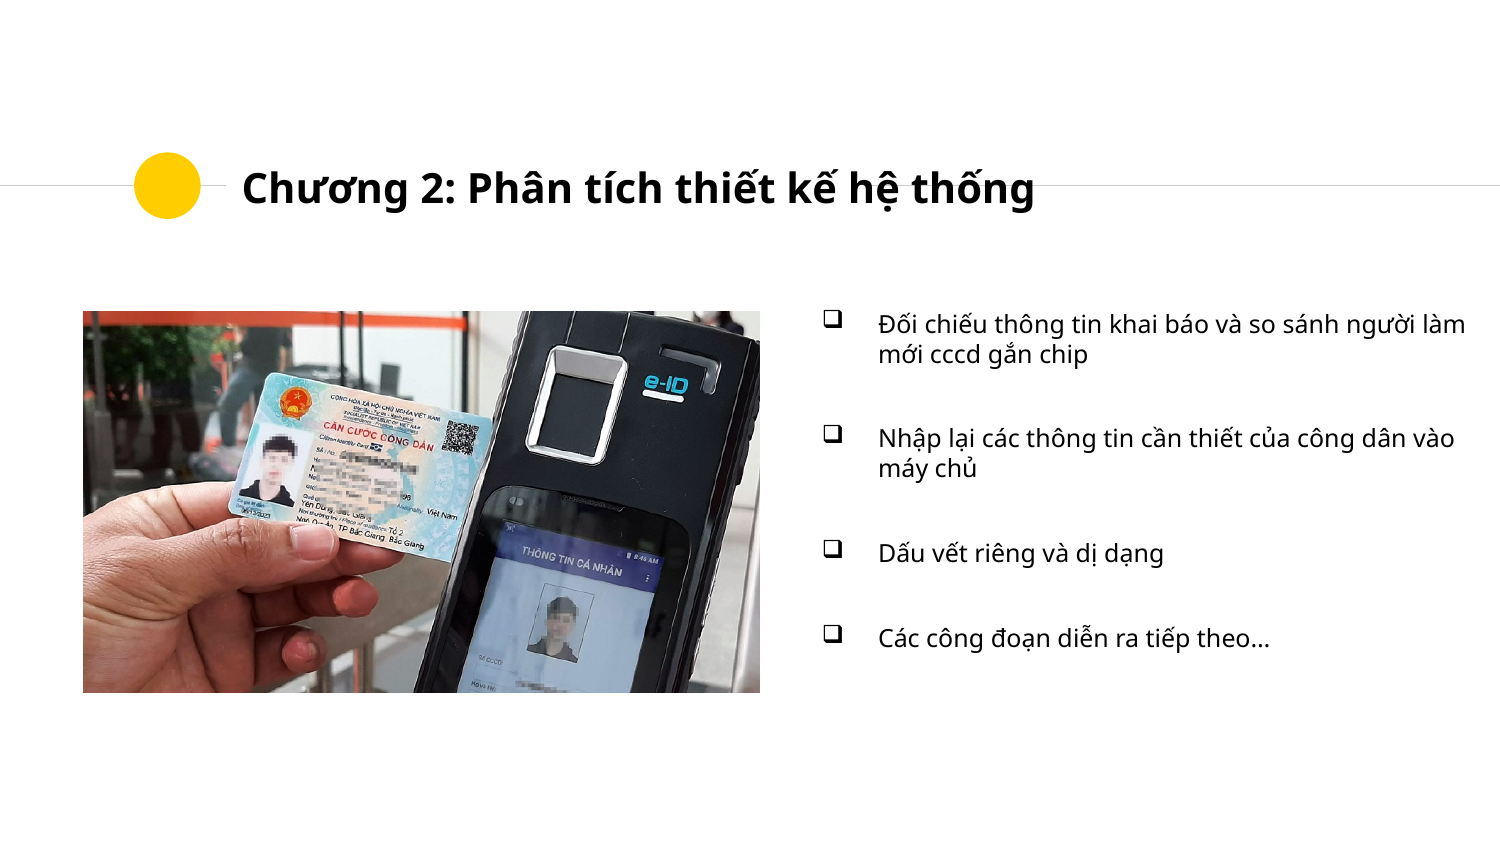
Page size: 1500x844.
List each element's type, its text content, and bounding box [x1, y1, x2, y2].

picture [83, 311, 760, 693]
title Chương 2: Phân tích thiết kế hệ thống [226, 151, 1155, 223]
list Đối chiếu thông tin khai báo và so sánh người làm mới cccd gắn chip Nhập lại các thông tin cần thiết của công dân vào máy chủ Dấu vết riêng và dị dạng Các công đoạn diễn ra tiếp theo… [806, 293, 1500, 712]
